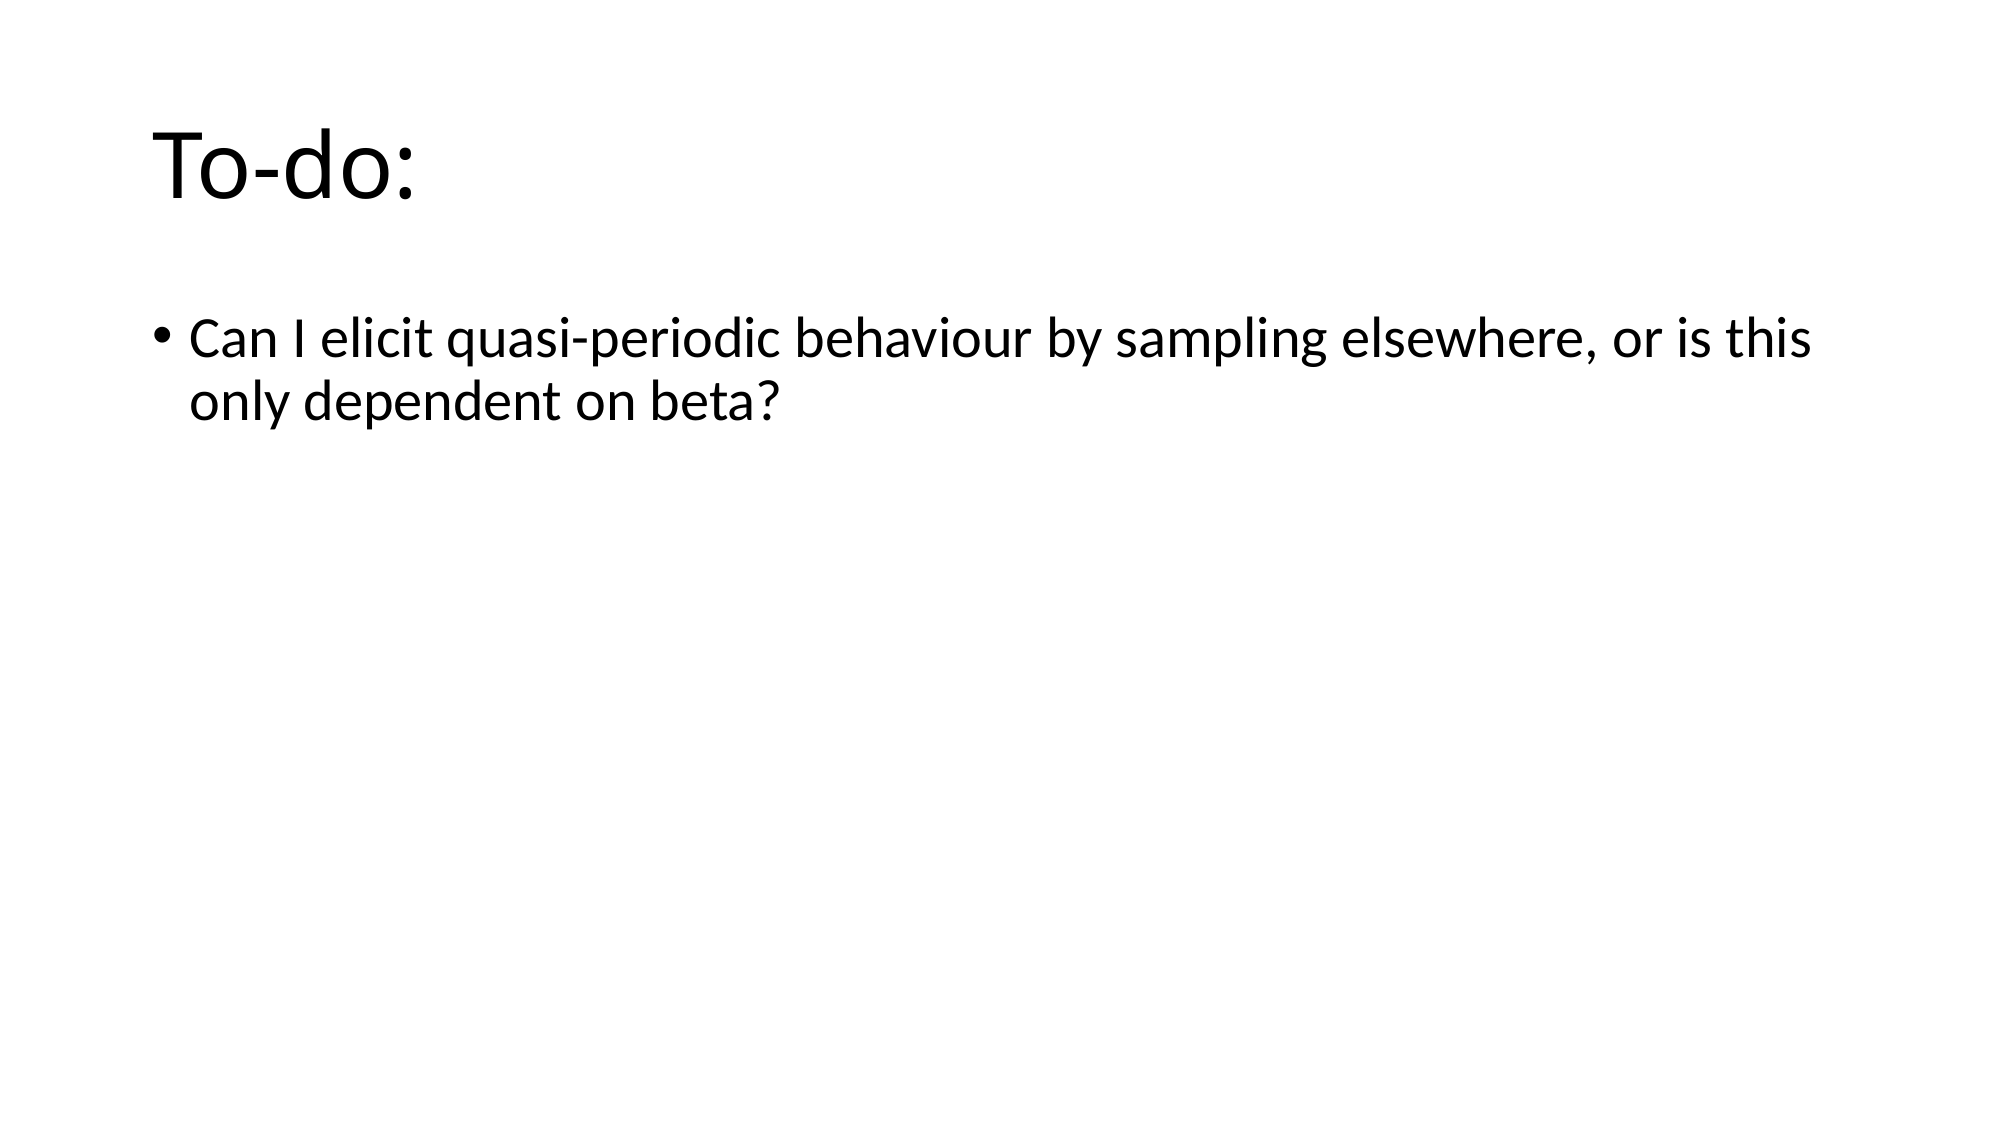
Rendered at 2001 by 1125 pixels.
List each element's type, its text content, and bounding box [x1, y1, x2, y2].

list Can I elicit quasi-periodic behaviour by sampling elsewhere, or is this only dependent on beta? [137, 299, 1863, 1014]
title To-do: [137, 59, 1863, 278]
